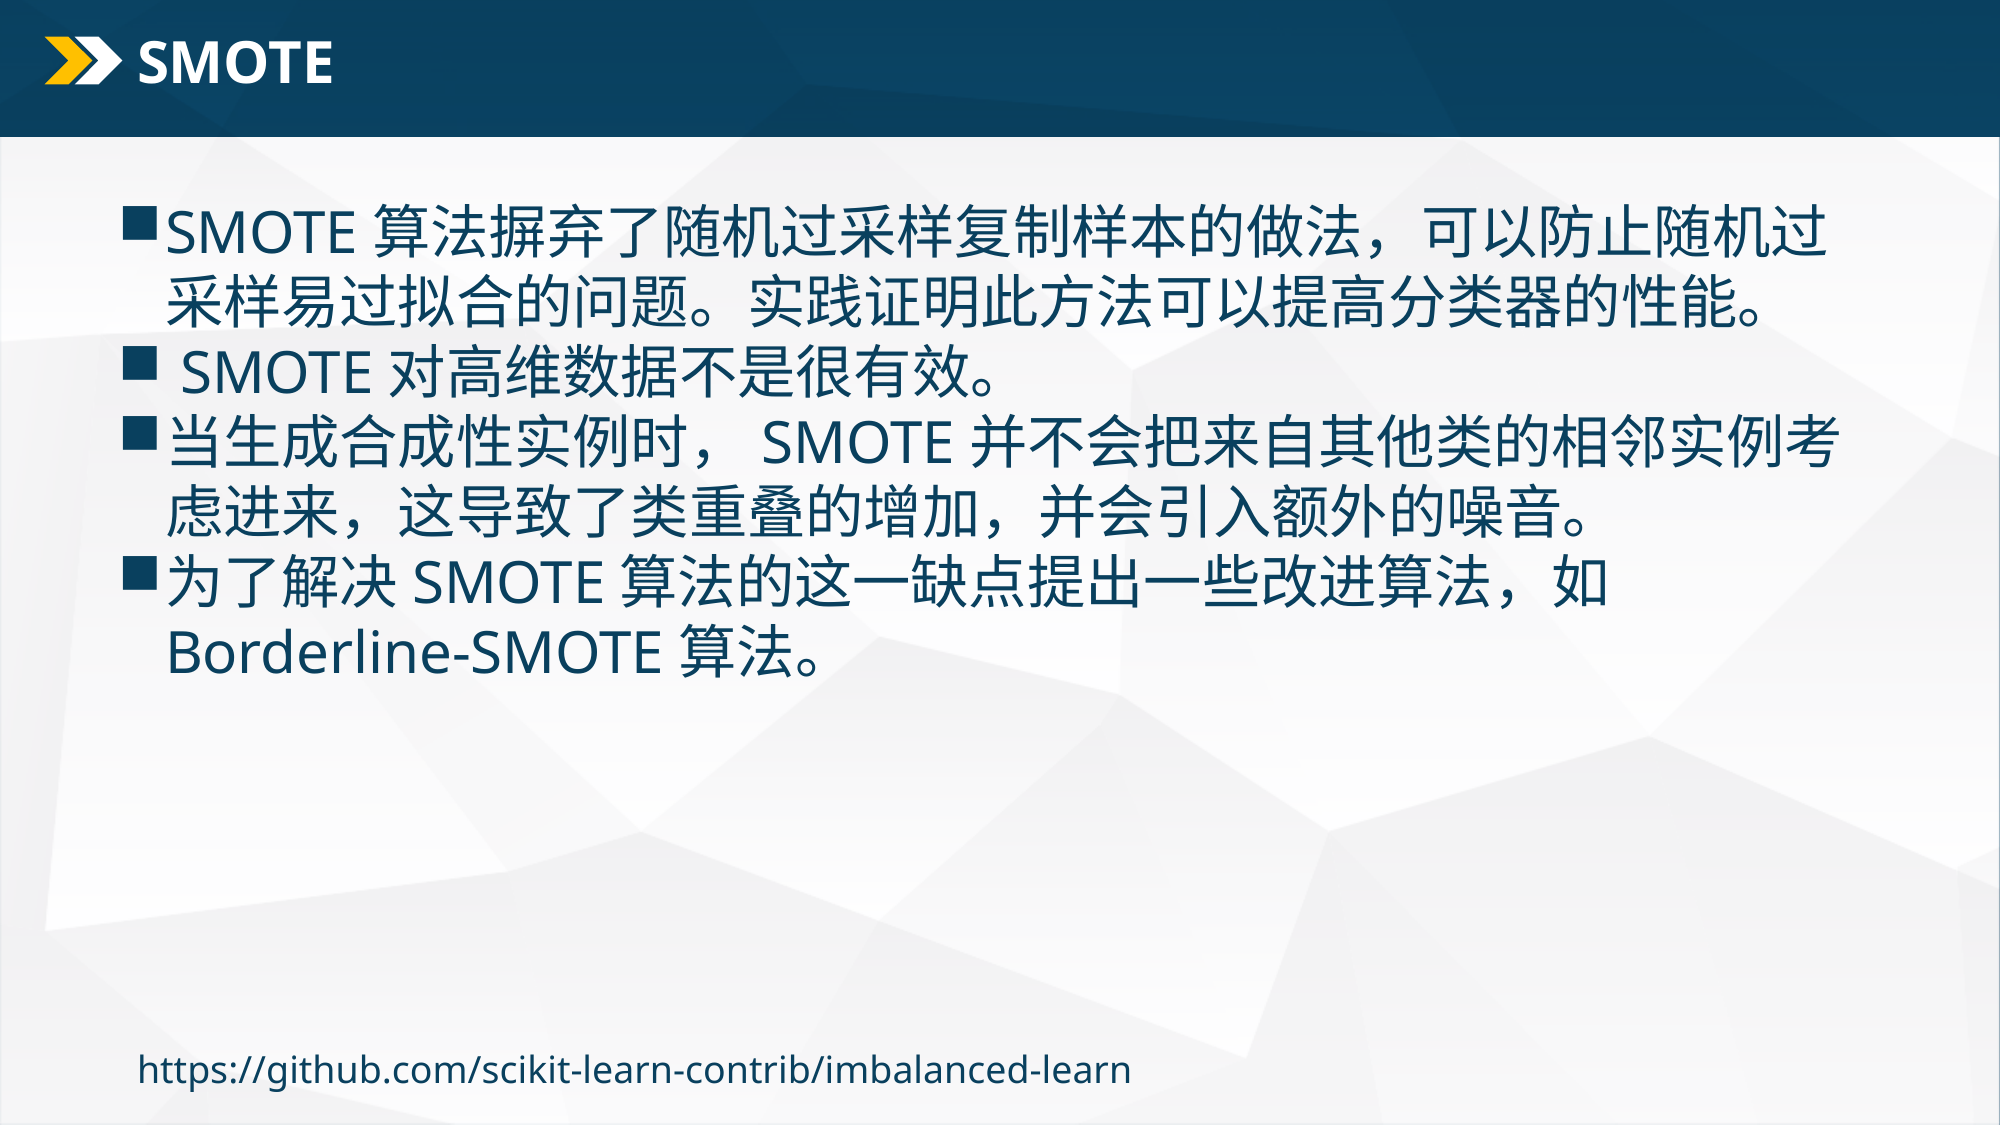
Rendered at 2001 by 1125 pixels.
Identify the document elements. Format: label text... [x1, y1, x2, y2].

list SMOTE算法摒弃了随机过采样复制样本的做法，可以防止随机过采样易过拟合的问题。实践证明此方法可以提高分类器的性能。 SMOTE对高维数据不是很有效。 当生成合成性实例时，SMOTE并不会把来自其他类的相邻实例考虑进来，这导致了类重叠的增加，并会引入额外的噪音。 为了解决SMOTE算法的这一缺点提出一些改进算法，如Borderline-SMOTE算法。 [103, 188, 1868, 1048]
title SMOTE [122, 25, 1723, 137]
text_box https://github.com/scikit-learn-contrib/imbalanced-learn [122, 1038, 1579, 1099]
picture [0, 0, 2000, 1125]
